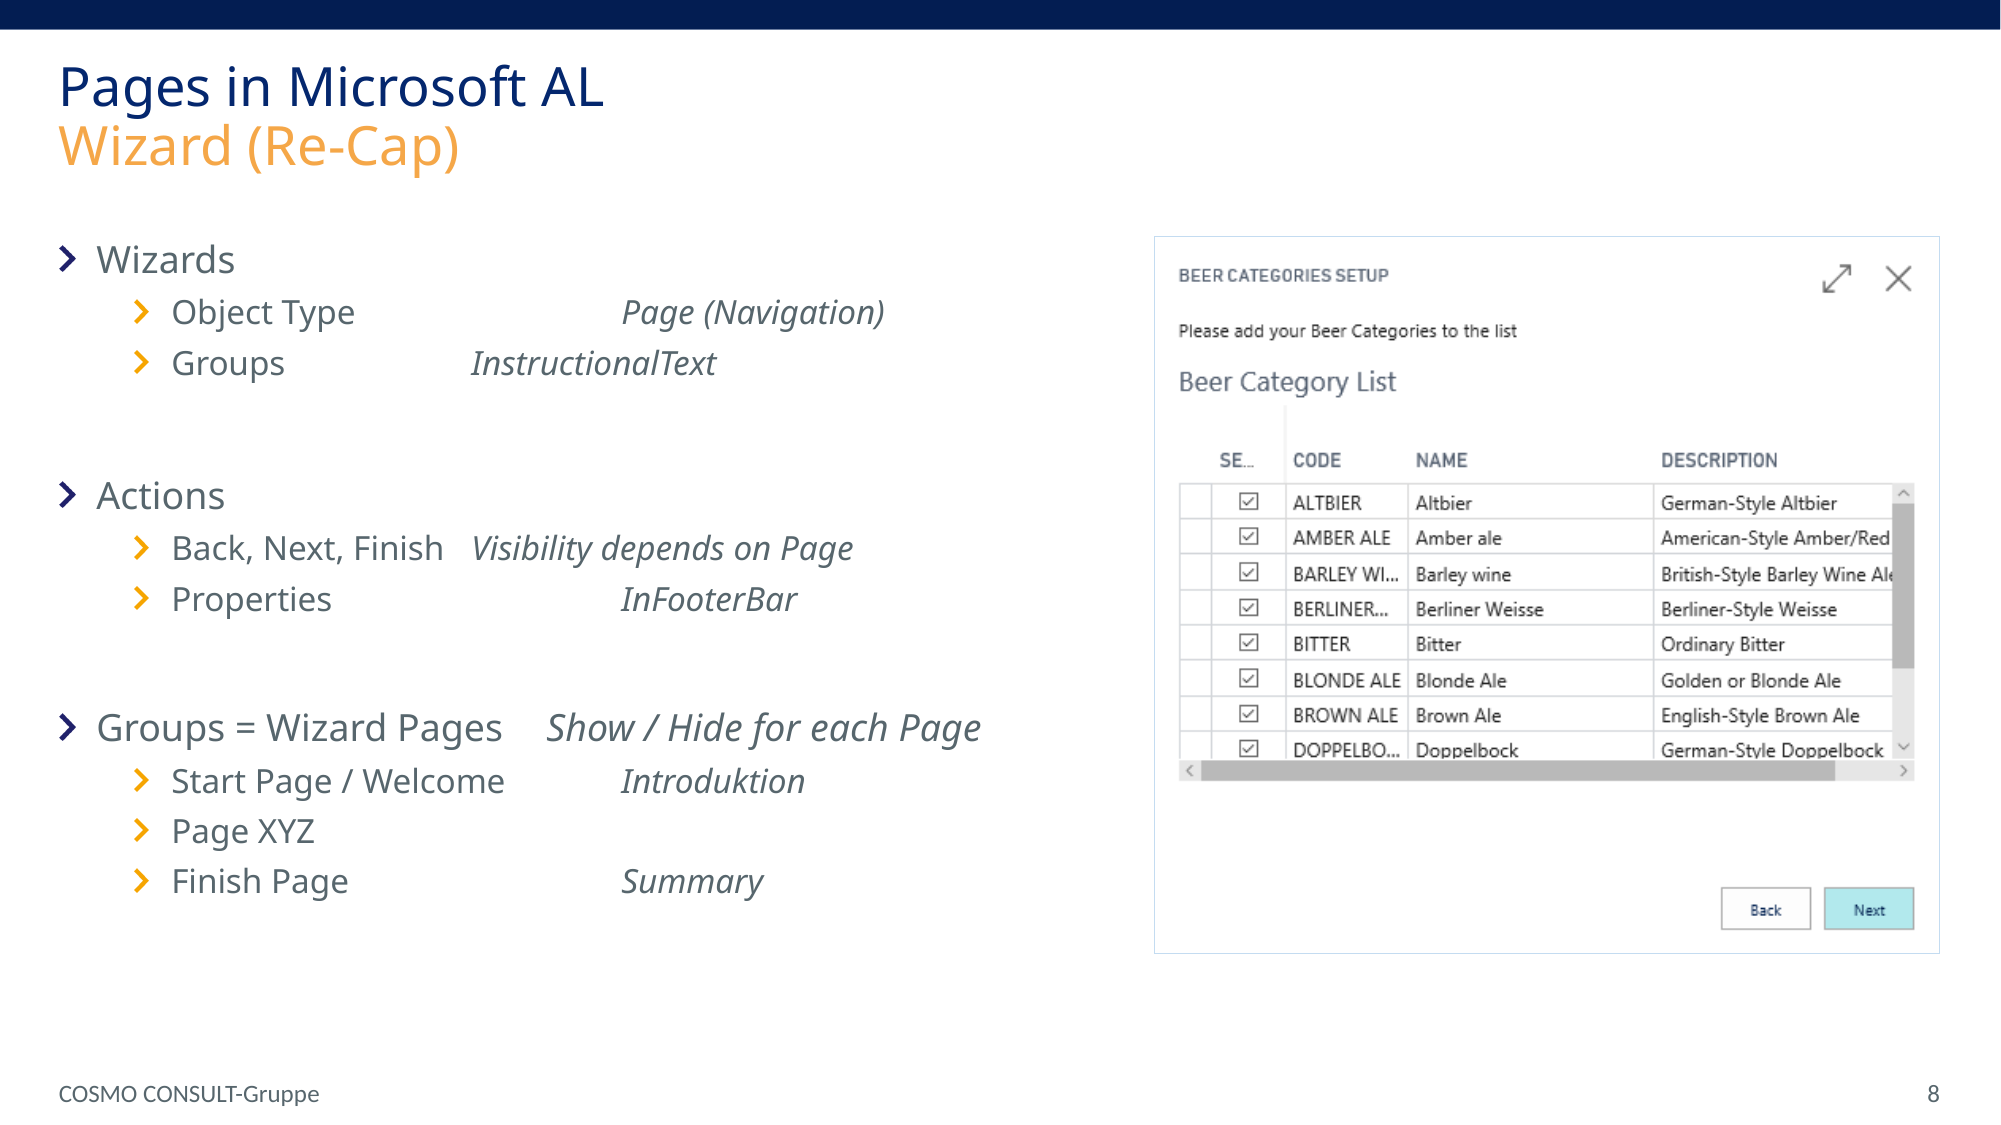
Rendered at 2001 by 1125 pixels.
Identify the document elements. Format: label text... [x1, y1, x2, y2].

picture [59, 481, 76, 508]
picture [59, 713, 76, 741]
picture [134, 350, 149, 374]
slide_number 8 [1526, 1062, 1940, 1123]
picture [1154, 236, 1940, 954]
picture [134, 768, 149, 792]
picture [134, 299, 149, 324]
slide_number COSMO CONSULT-Gruppe [59, 1062, 509, 1123]
picture [134, 535, 149, 560]
picture [134, 818, 149, 842]
title Pages in Microsoft AL Wizard (Re-Cap) [59, 59, 1940, 178]
list Wizards Object Type Page (Navigation) Groups InstructionalText Actions Back, Next, Finish Visibility depends on Page Properties InFooterBar Groups = Wizard Pages Show / Hide for each Page Start Page / Welcome Introduktion Page XYZ Finish Page Summary [58, 235, 1941, 1040]
picture [134, 586, 149, 610]
picture [134, 868, 149, 893]
picture [59, 245, 76, 272]
